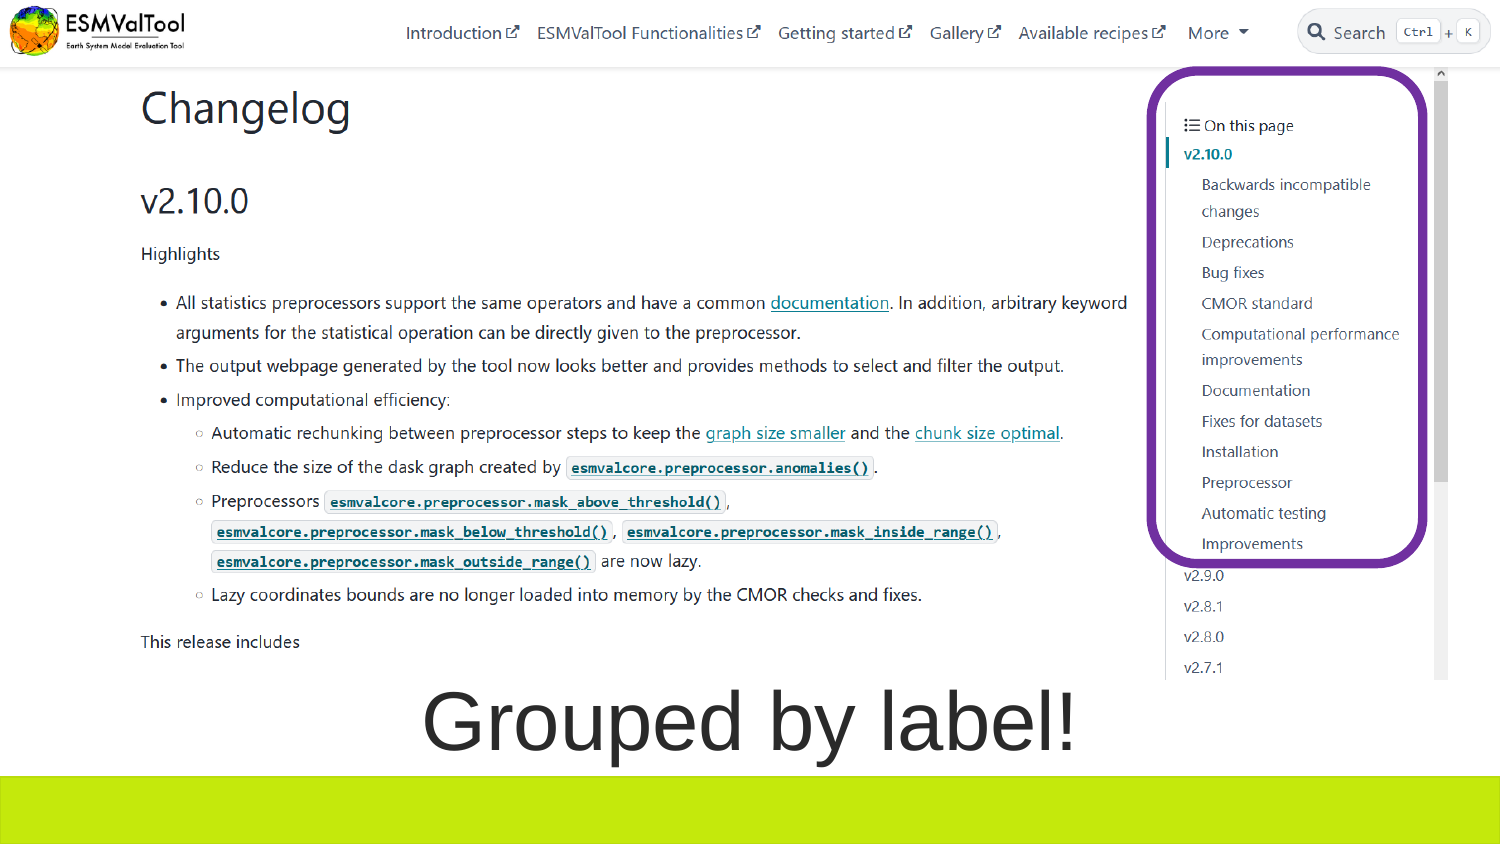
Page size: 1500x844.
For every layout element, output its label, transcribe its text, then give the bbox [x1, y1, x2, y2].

text_box Grouped by label! [338, 680, 1162, 775]
picture [0, 0, 1500, 680]
